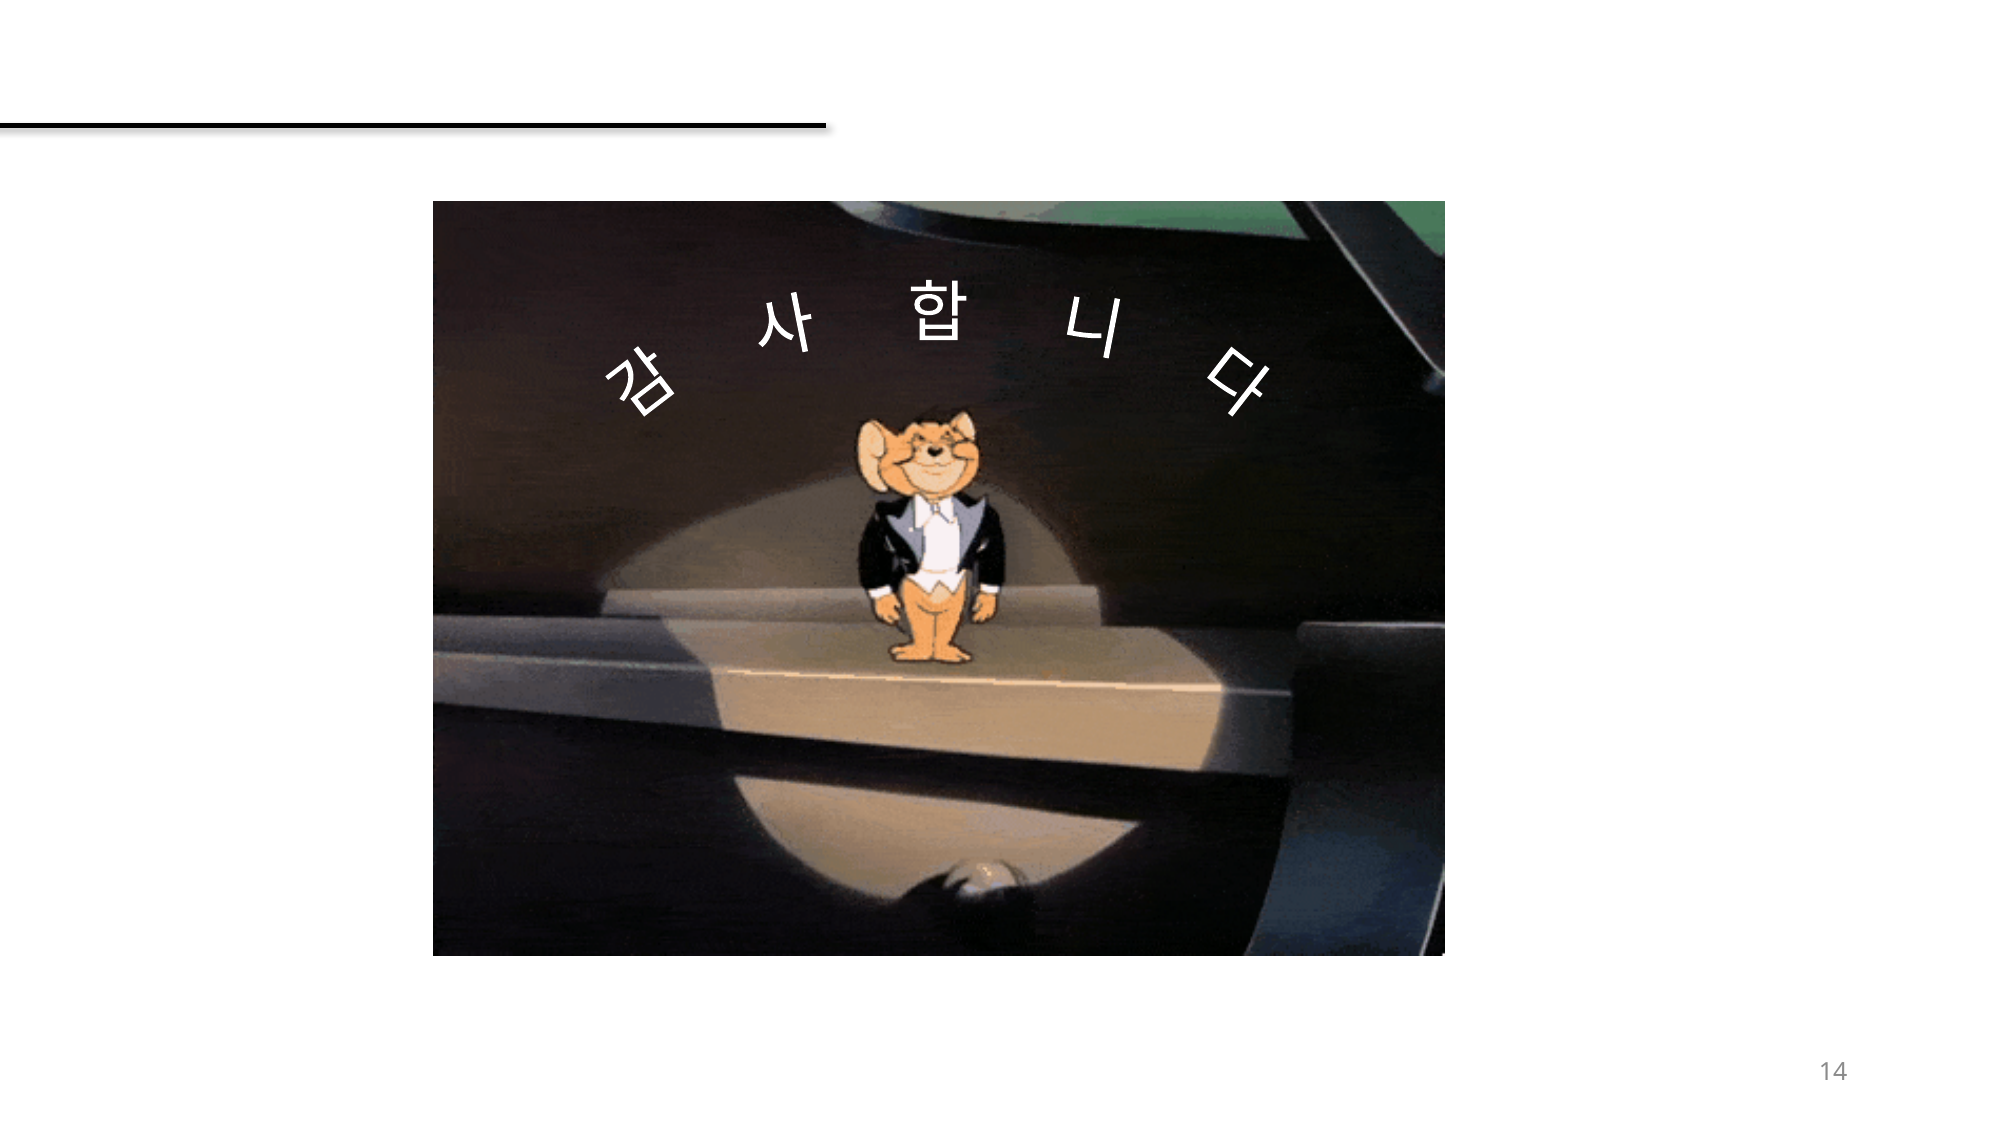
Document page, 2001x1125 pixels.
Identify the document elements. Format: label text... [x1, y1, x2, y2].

slide_number 14 [1412, 1042, 1863, 1103]
picture [433, 201, 1445, 956]
